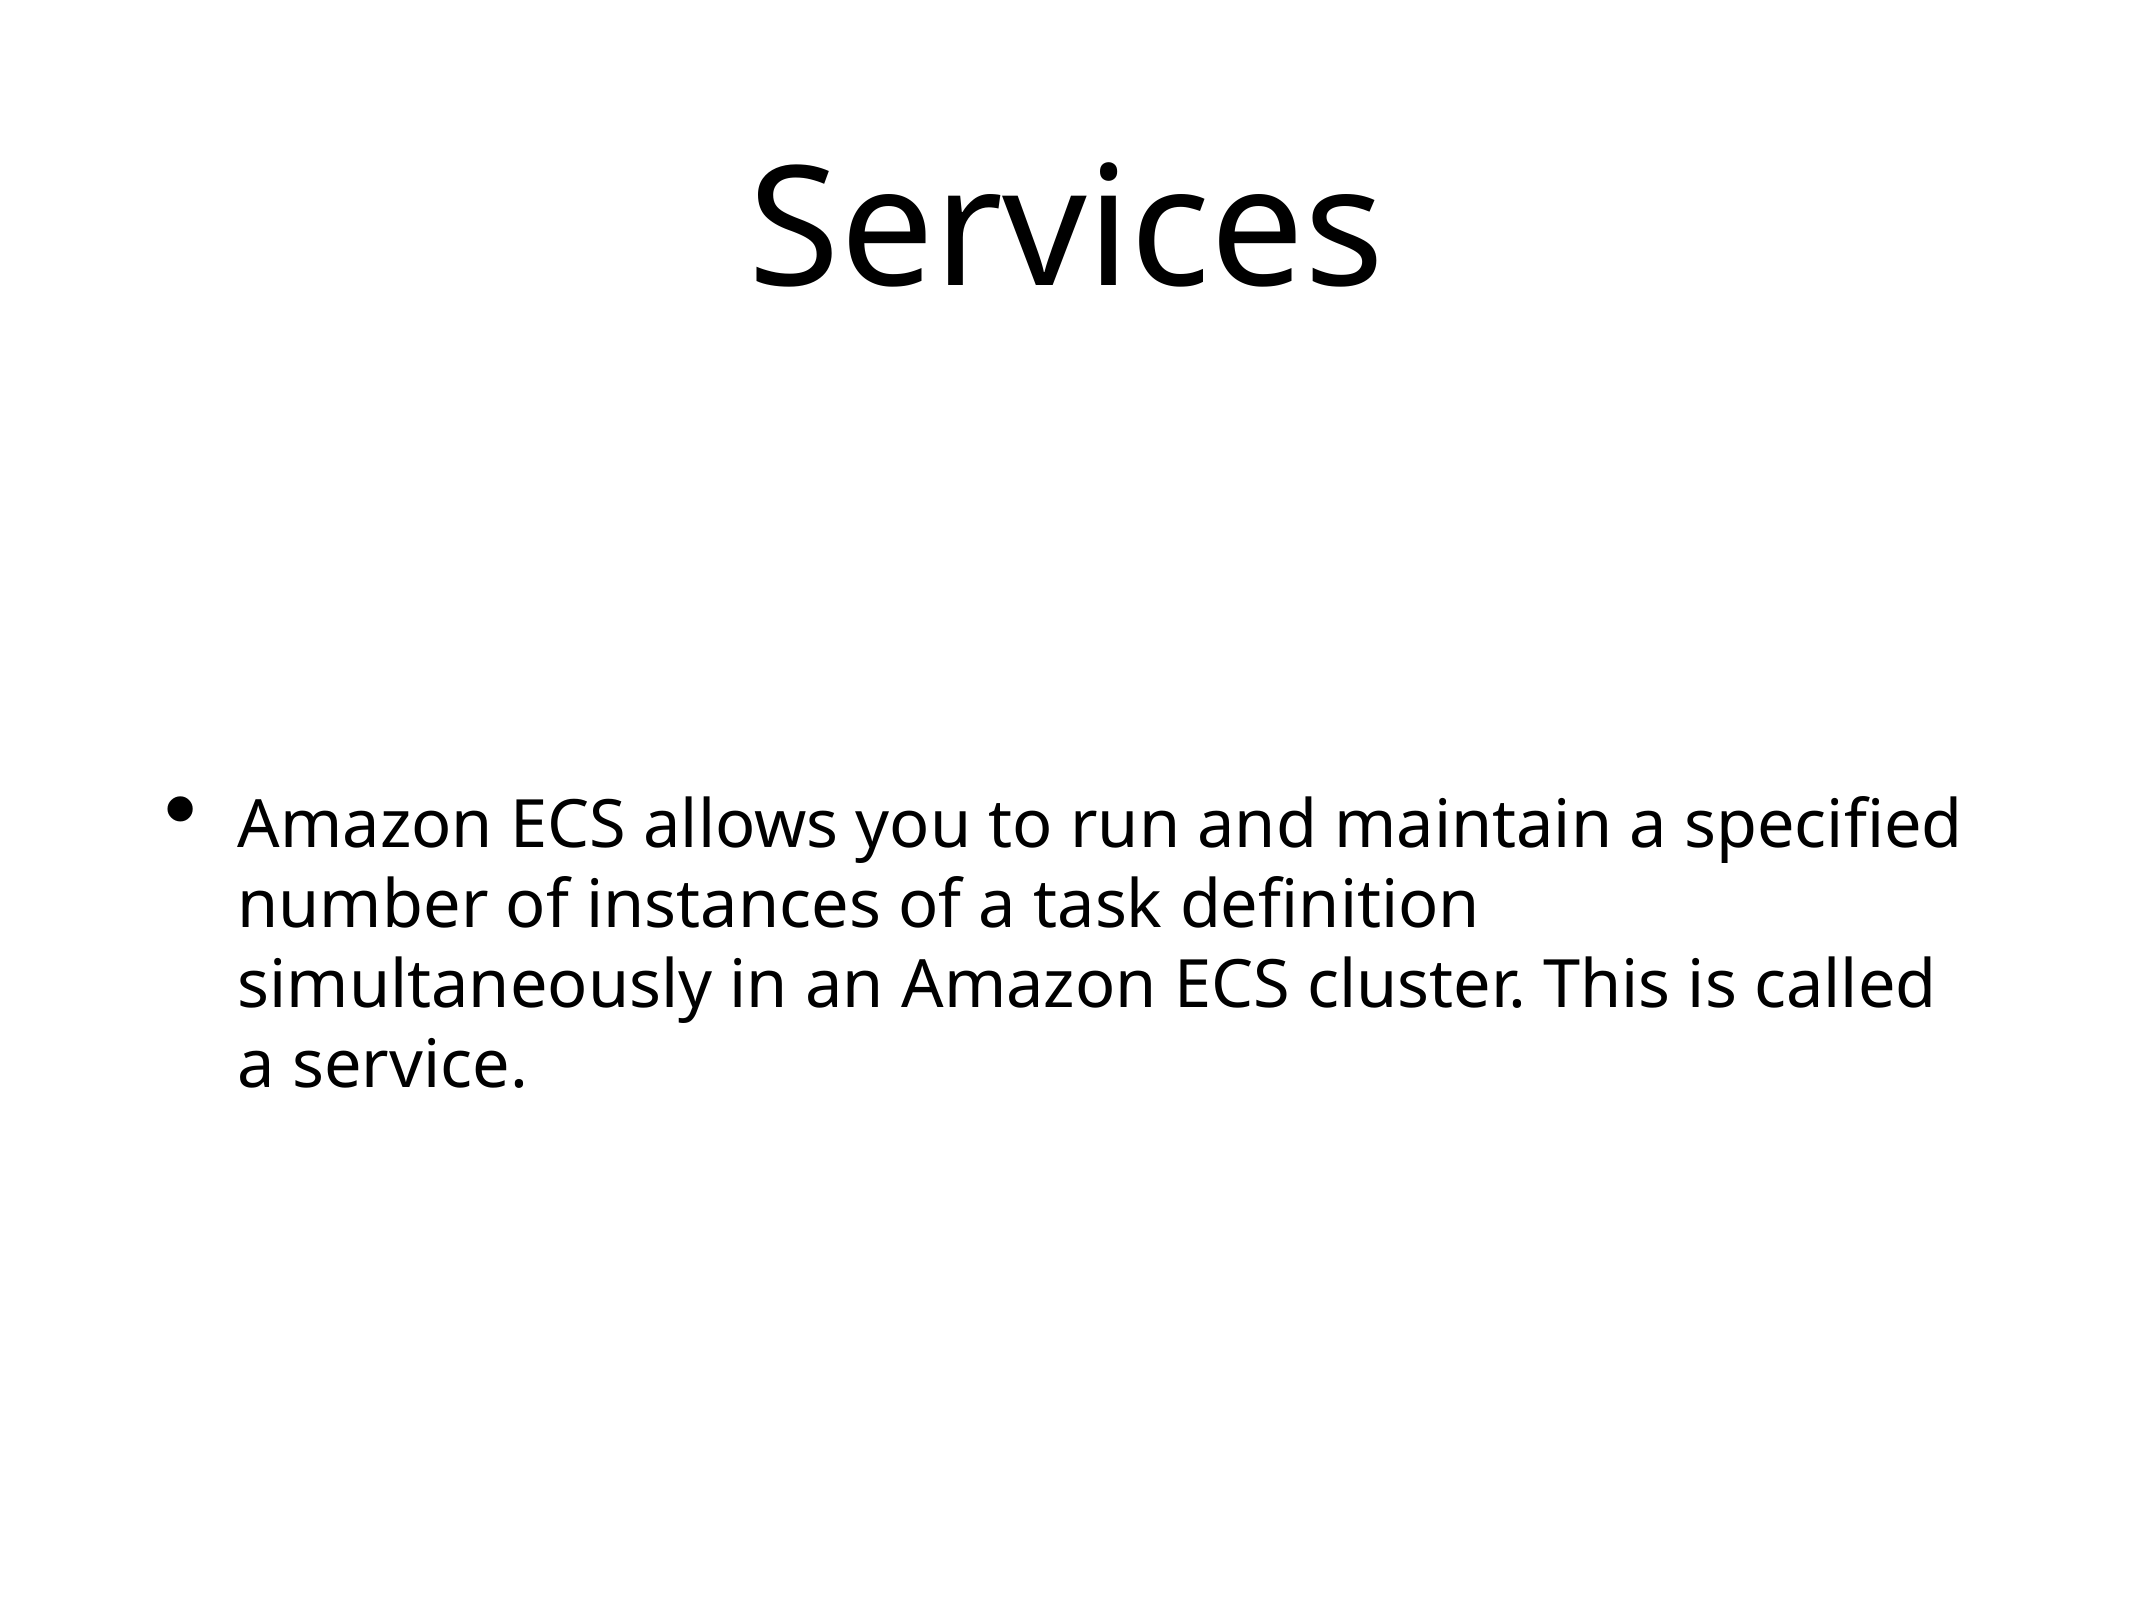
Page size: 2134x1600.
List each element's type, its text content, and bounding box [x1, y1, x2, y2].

title Services [155, 41, 1978, 397]
list Amazon ECS allows you to run and maintain a specified number of instances of a task definition simultaneously in an Amazon ECS cluster. This is called a service. [155, 424, 1978, 1457]
